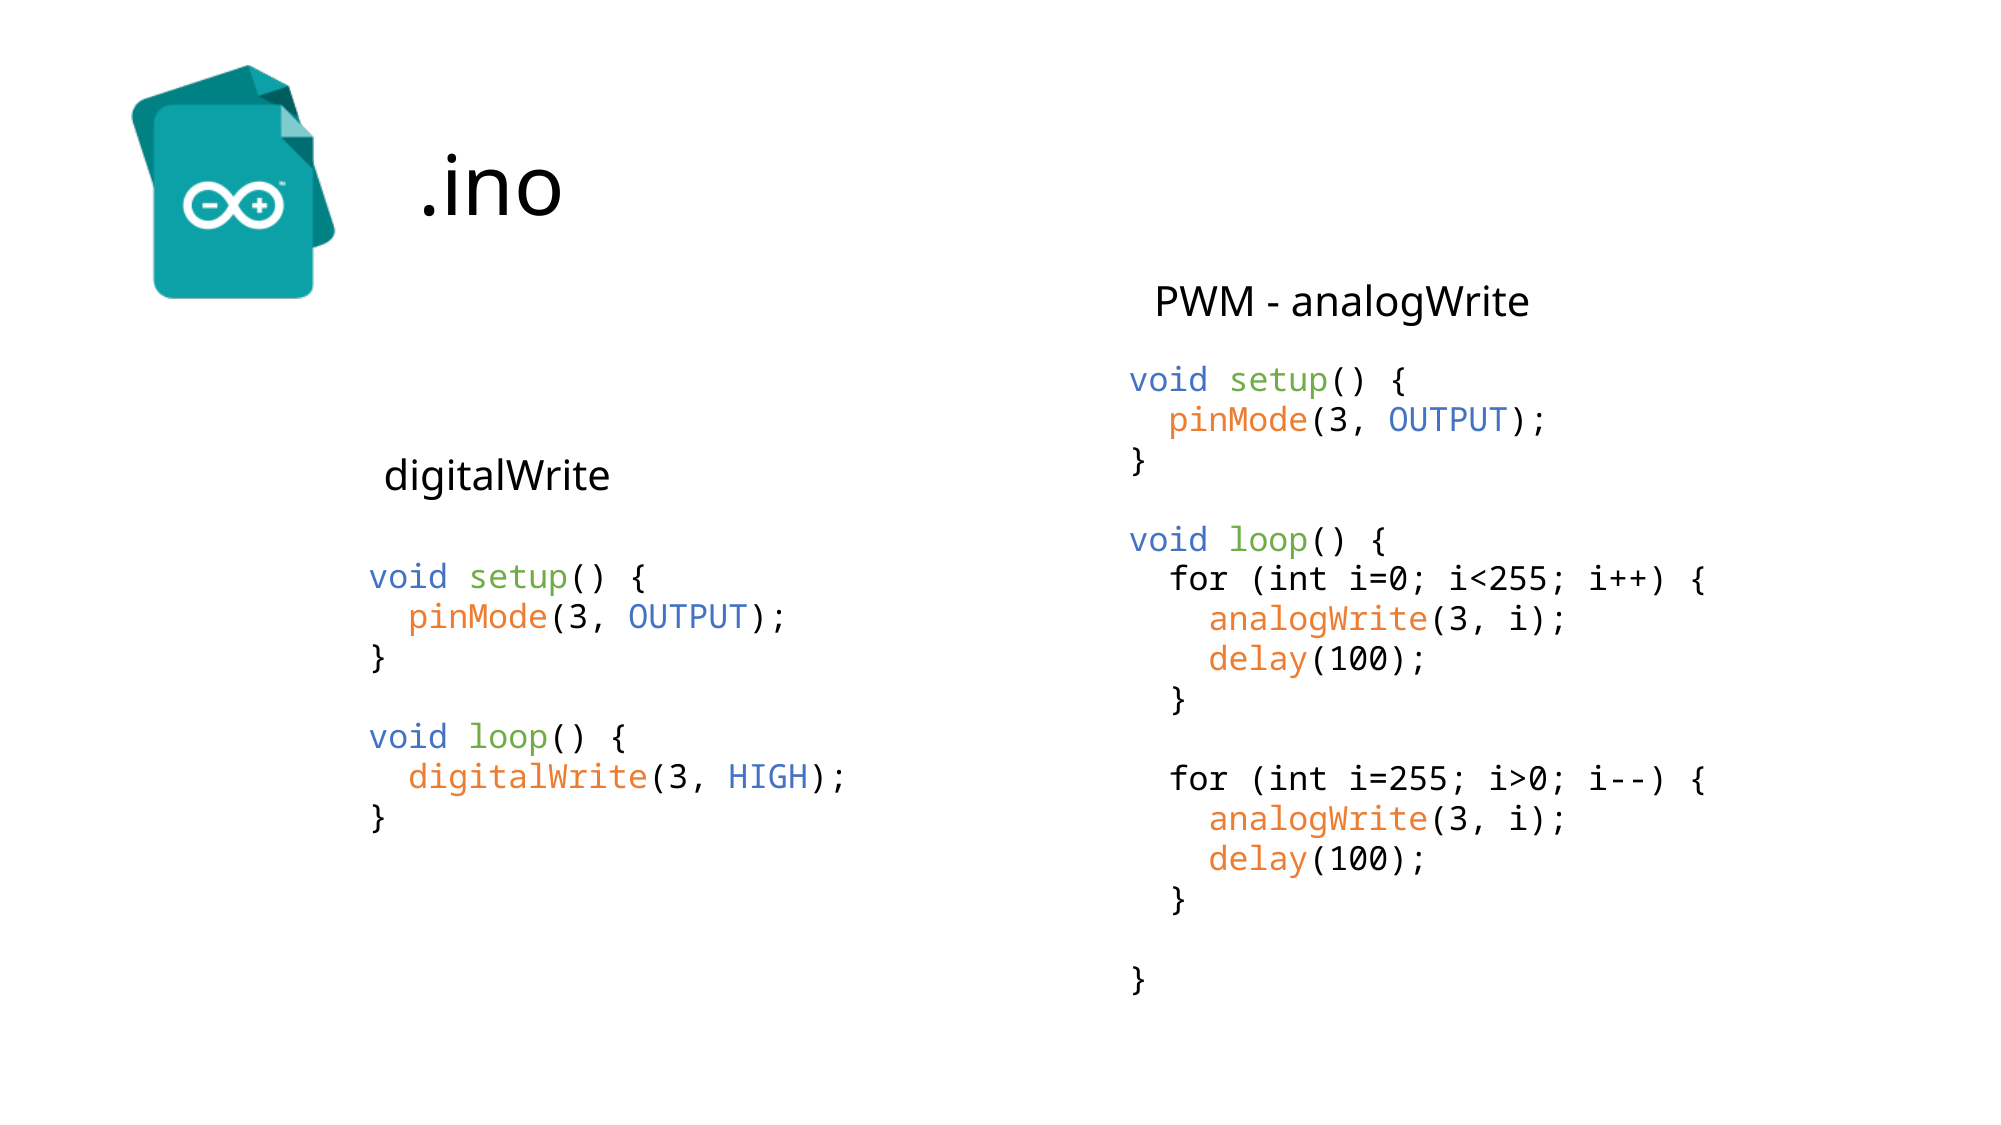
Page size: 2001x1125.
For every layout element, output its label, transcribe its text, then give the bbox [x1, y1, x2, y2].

text_box void setup() { pinMode(3, OUTPUT); } void loop() { for (int i=0; i<255; i++) { analogWrite(3, i); delay(100); } for (int i=255; i>0; i--) { analogWrite(3, i); delay(100); } } [1113, 350, 1724, 1005]
text_box .ino [404, 124, 580, 240]
text_box PWM - analogWrite [1139, 267, 1546, 333]
text_box digitalWrite [368, 441, 626, 507]
text_box void setup() { pinMode(3, OUTPUT); } void loop() { digitalWrite(3, HIGH); } [353, 547, 864, 843]
picture [121, 56, 346, 309]
